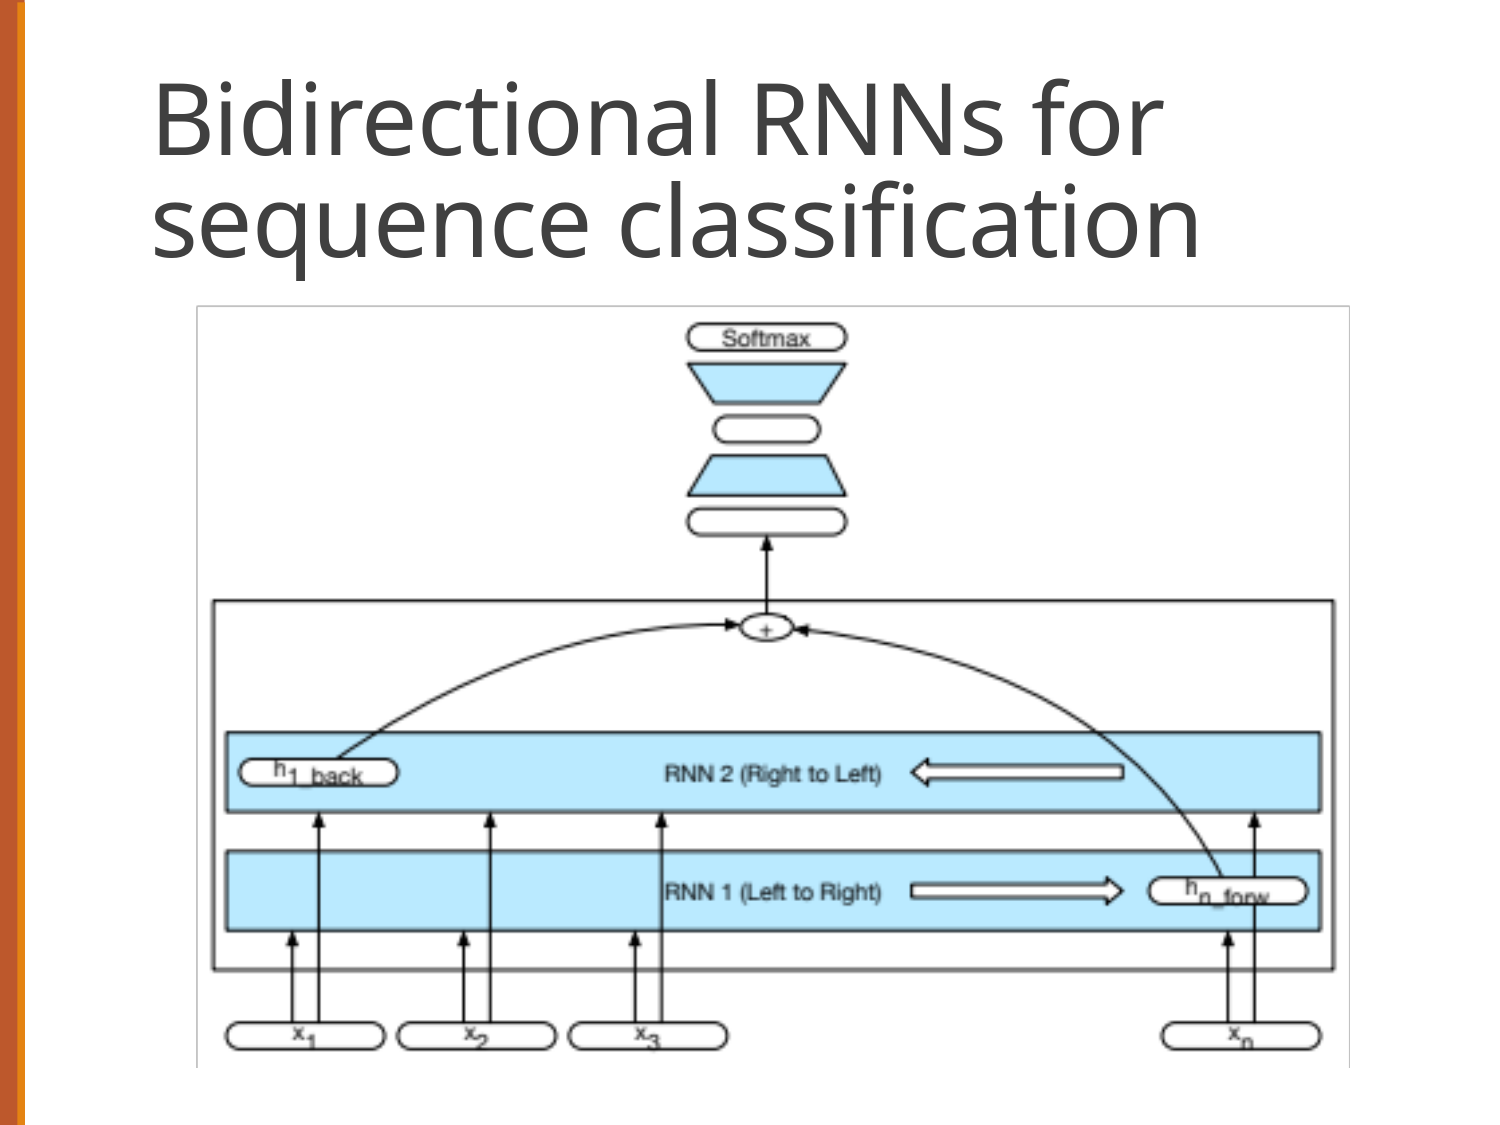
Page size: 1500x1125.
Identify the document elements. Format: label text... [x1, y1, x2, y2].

title Bidirectional RNNs for sequence classification [135, 47, 1373, 285]
picture [186, 299, 1351, 1069]
